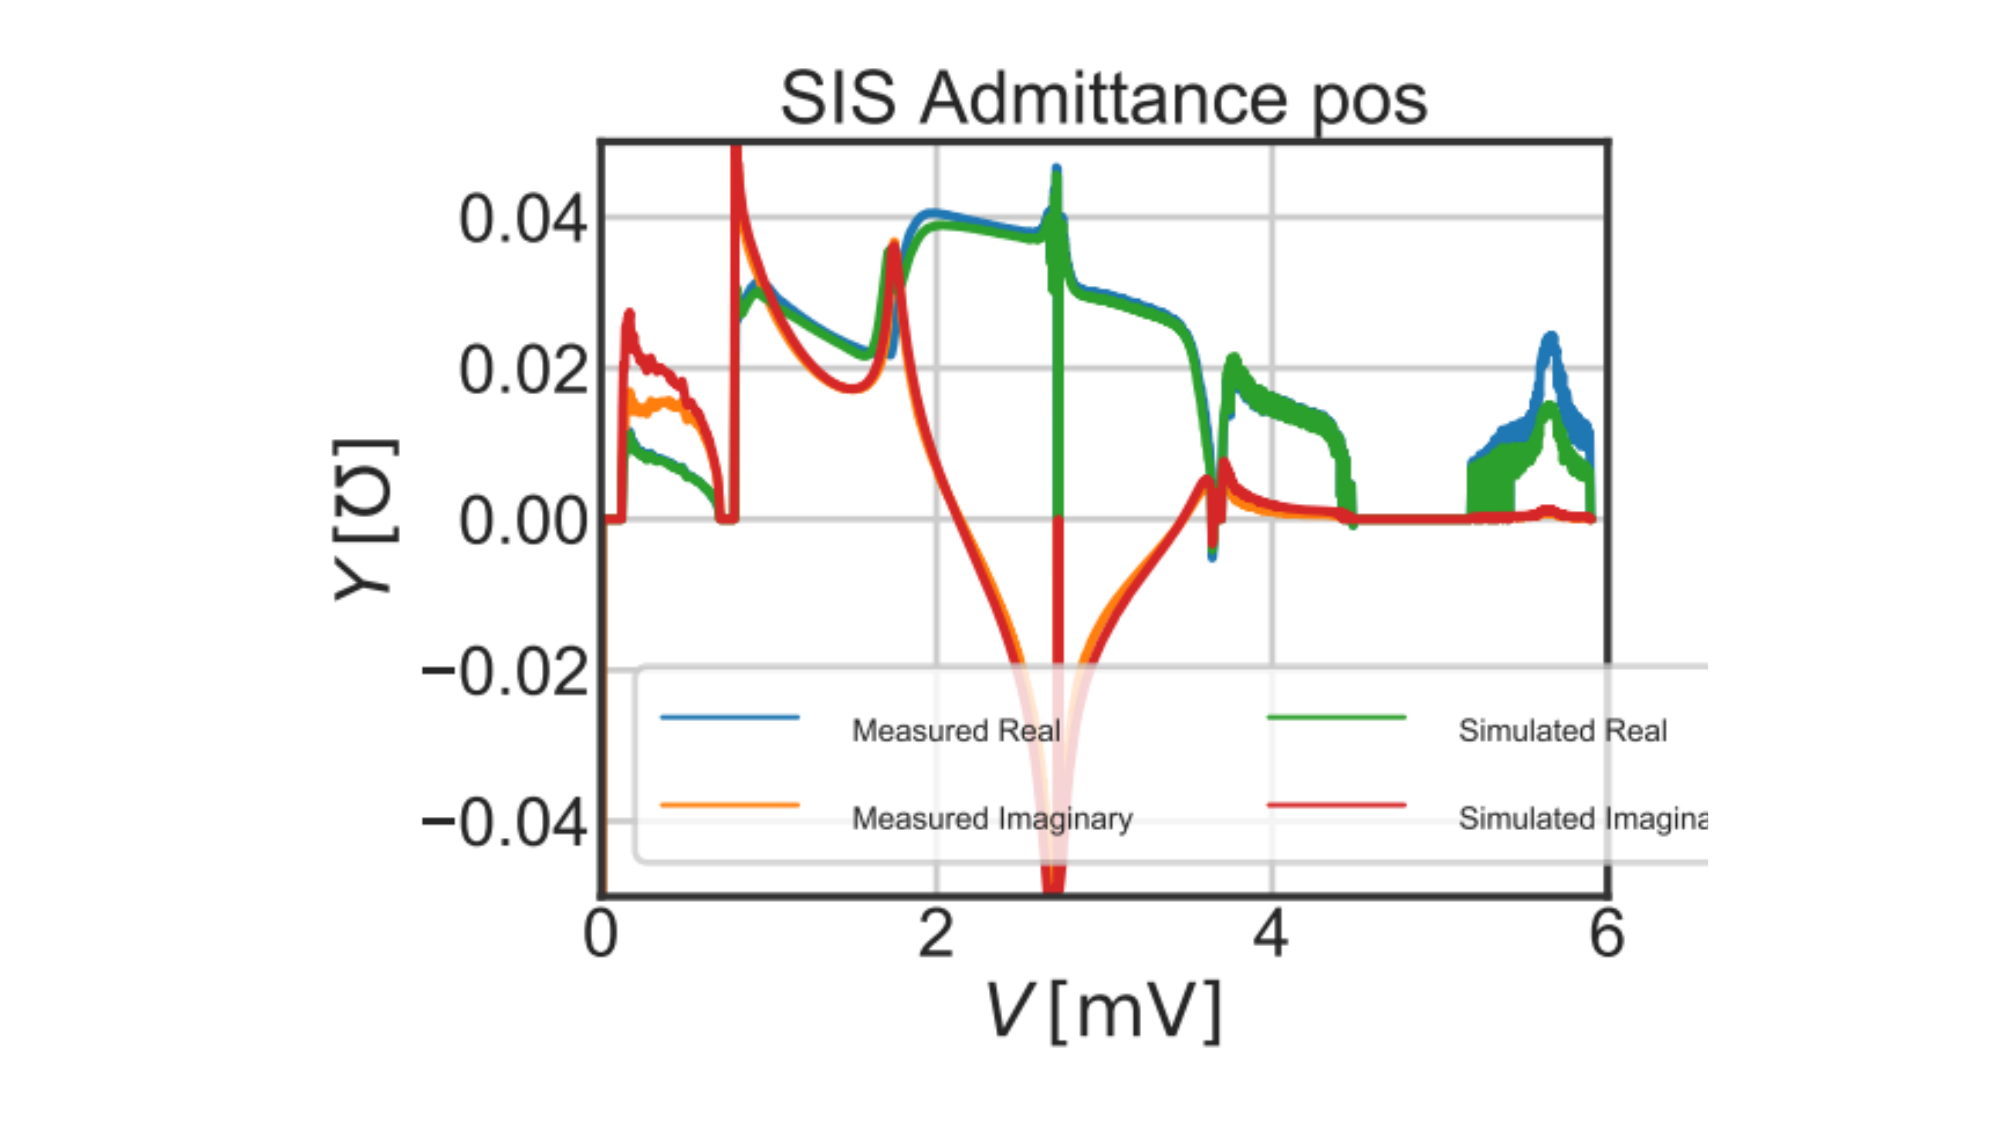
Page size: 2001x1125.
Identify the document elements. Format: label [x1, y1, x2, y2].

picture [291, 30, 1709, 1094]
